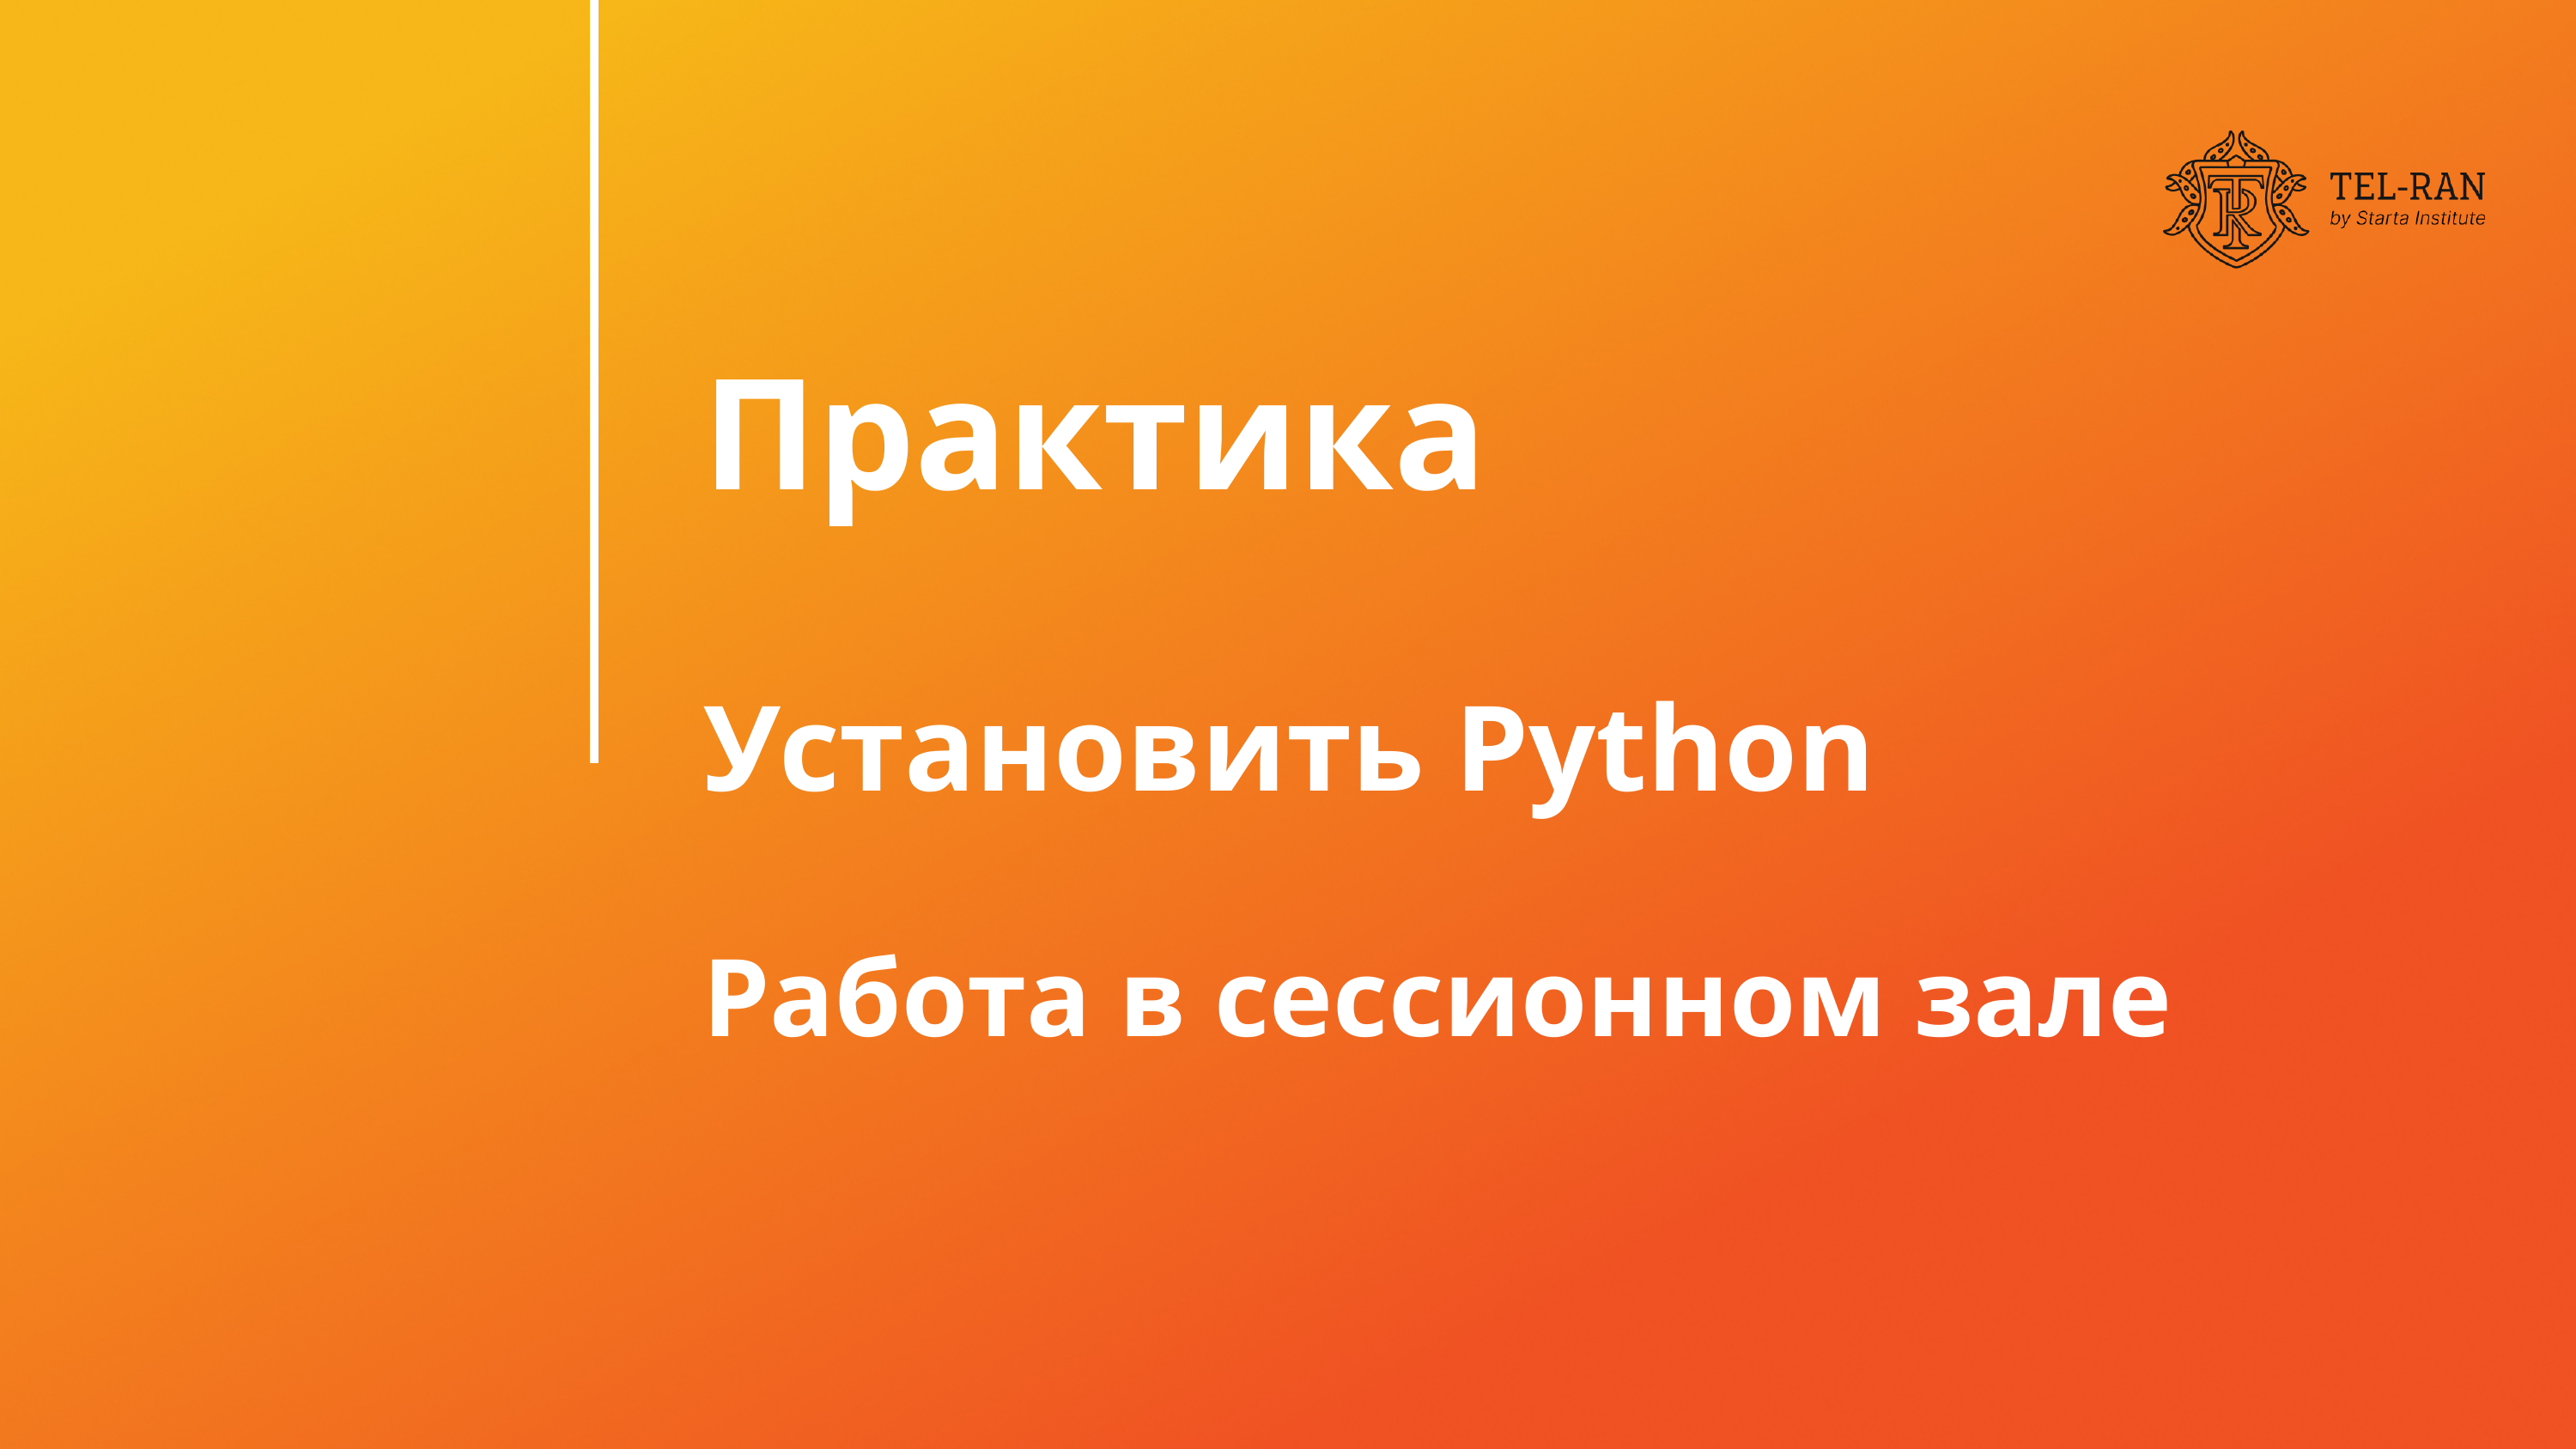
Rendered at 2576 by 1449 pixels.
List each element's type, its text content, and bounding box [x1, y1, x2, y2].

text_box Практика Установить Python Работа в сессионном зале [702, 357, 2339, 1005]
picture [0, 0, 2576, 1449]
